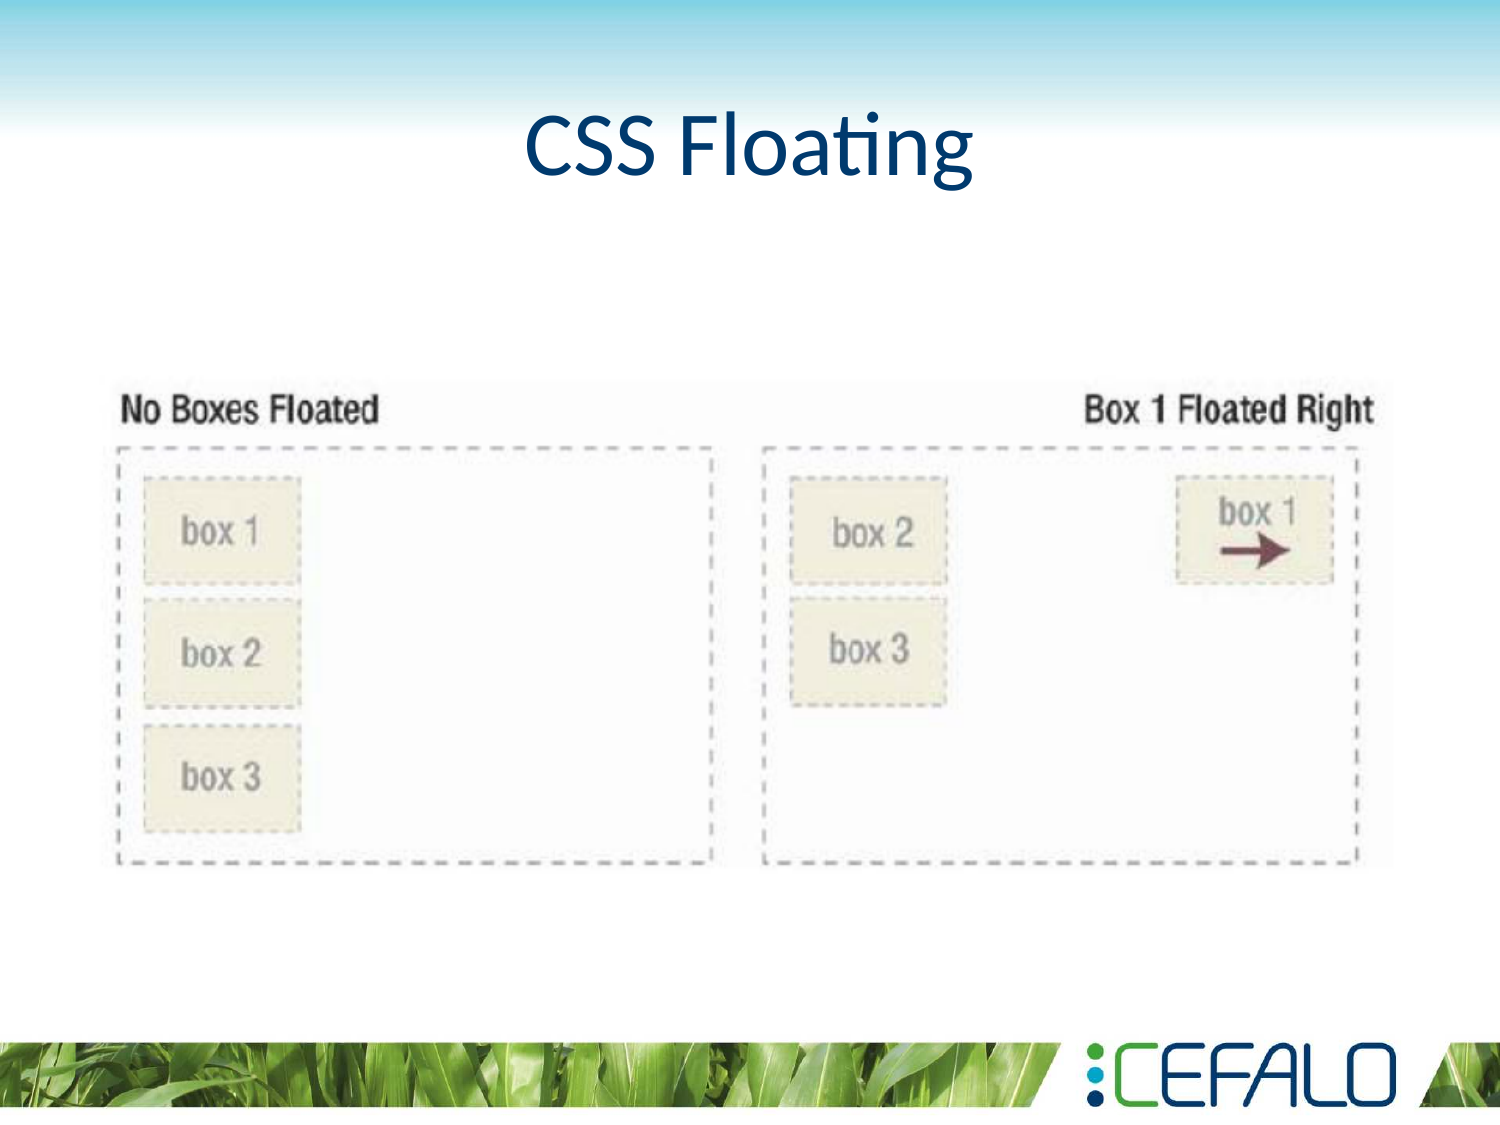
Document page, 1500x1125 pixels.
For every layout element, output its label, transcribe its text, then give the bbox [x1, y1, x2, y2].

picture [0, 0, 1500, 1125]
title CSS Floating [75, 45, 1425, 233]
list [94, 362, 1406, 888]
